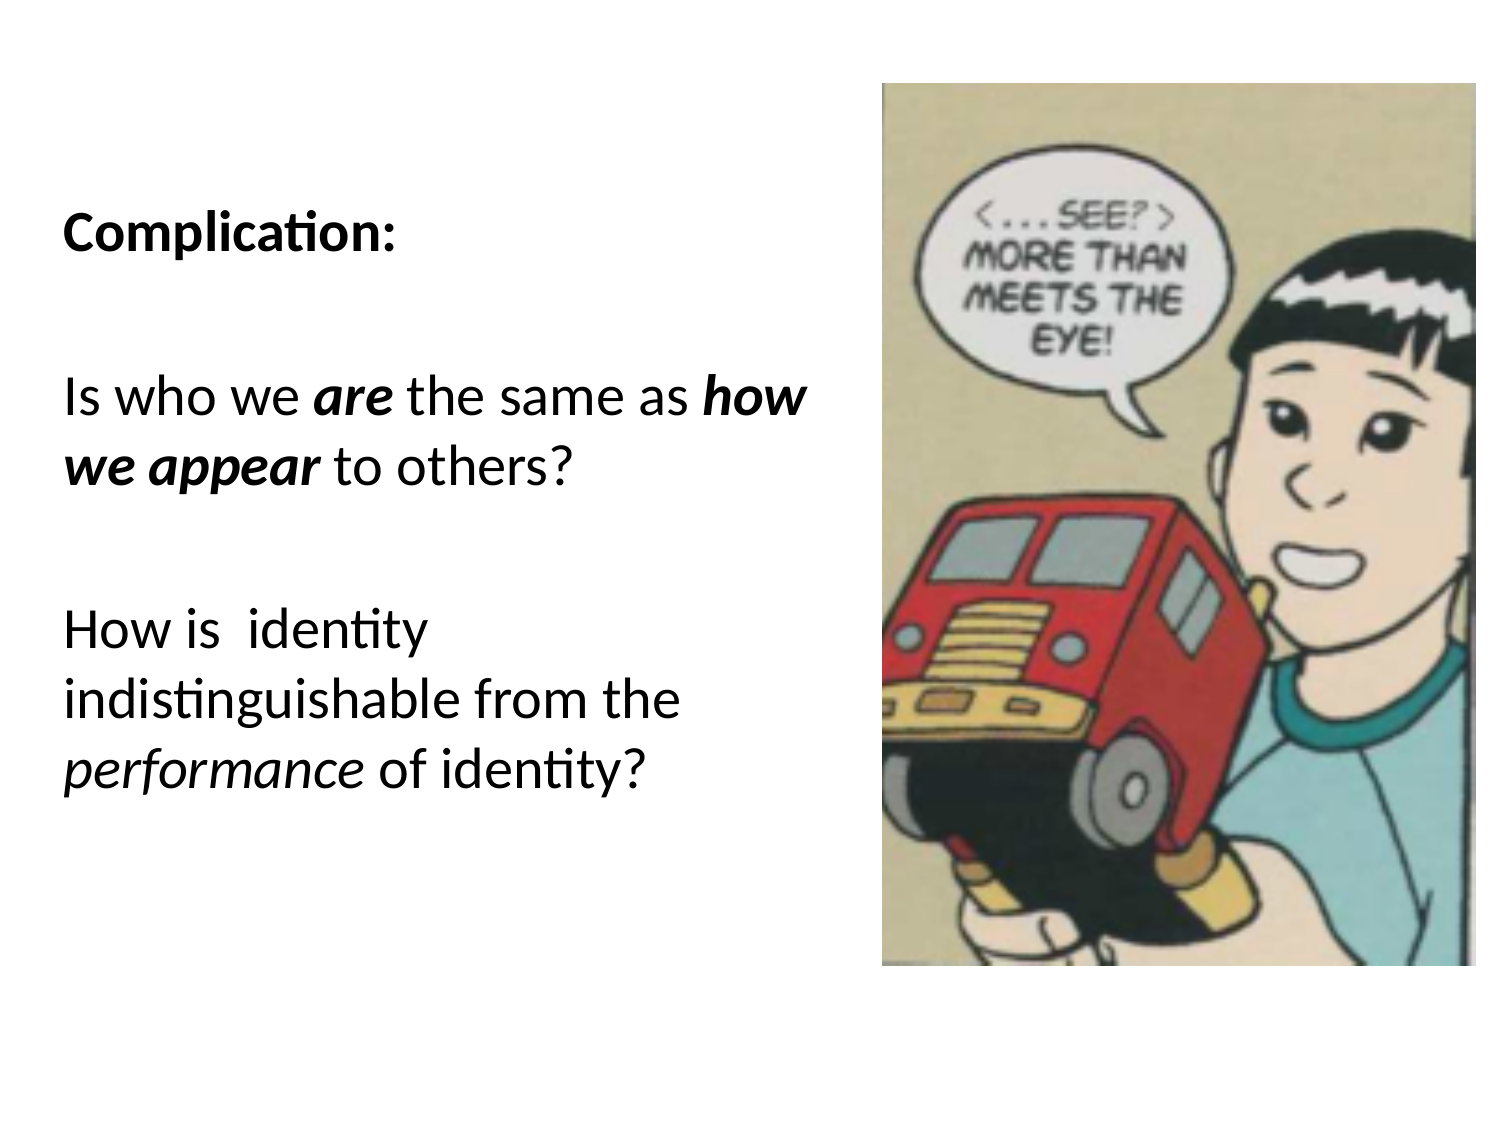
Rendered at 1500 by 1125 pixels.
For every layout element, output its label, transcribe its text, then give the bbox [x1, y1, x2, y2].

list Complication: Is who we are the same as how we appear to others? How is identity indistinguishable from the performance of identity? [48, 186, 825, 1044]
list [793, 82, 1500, 966]
